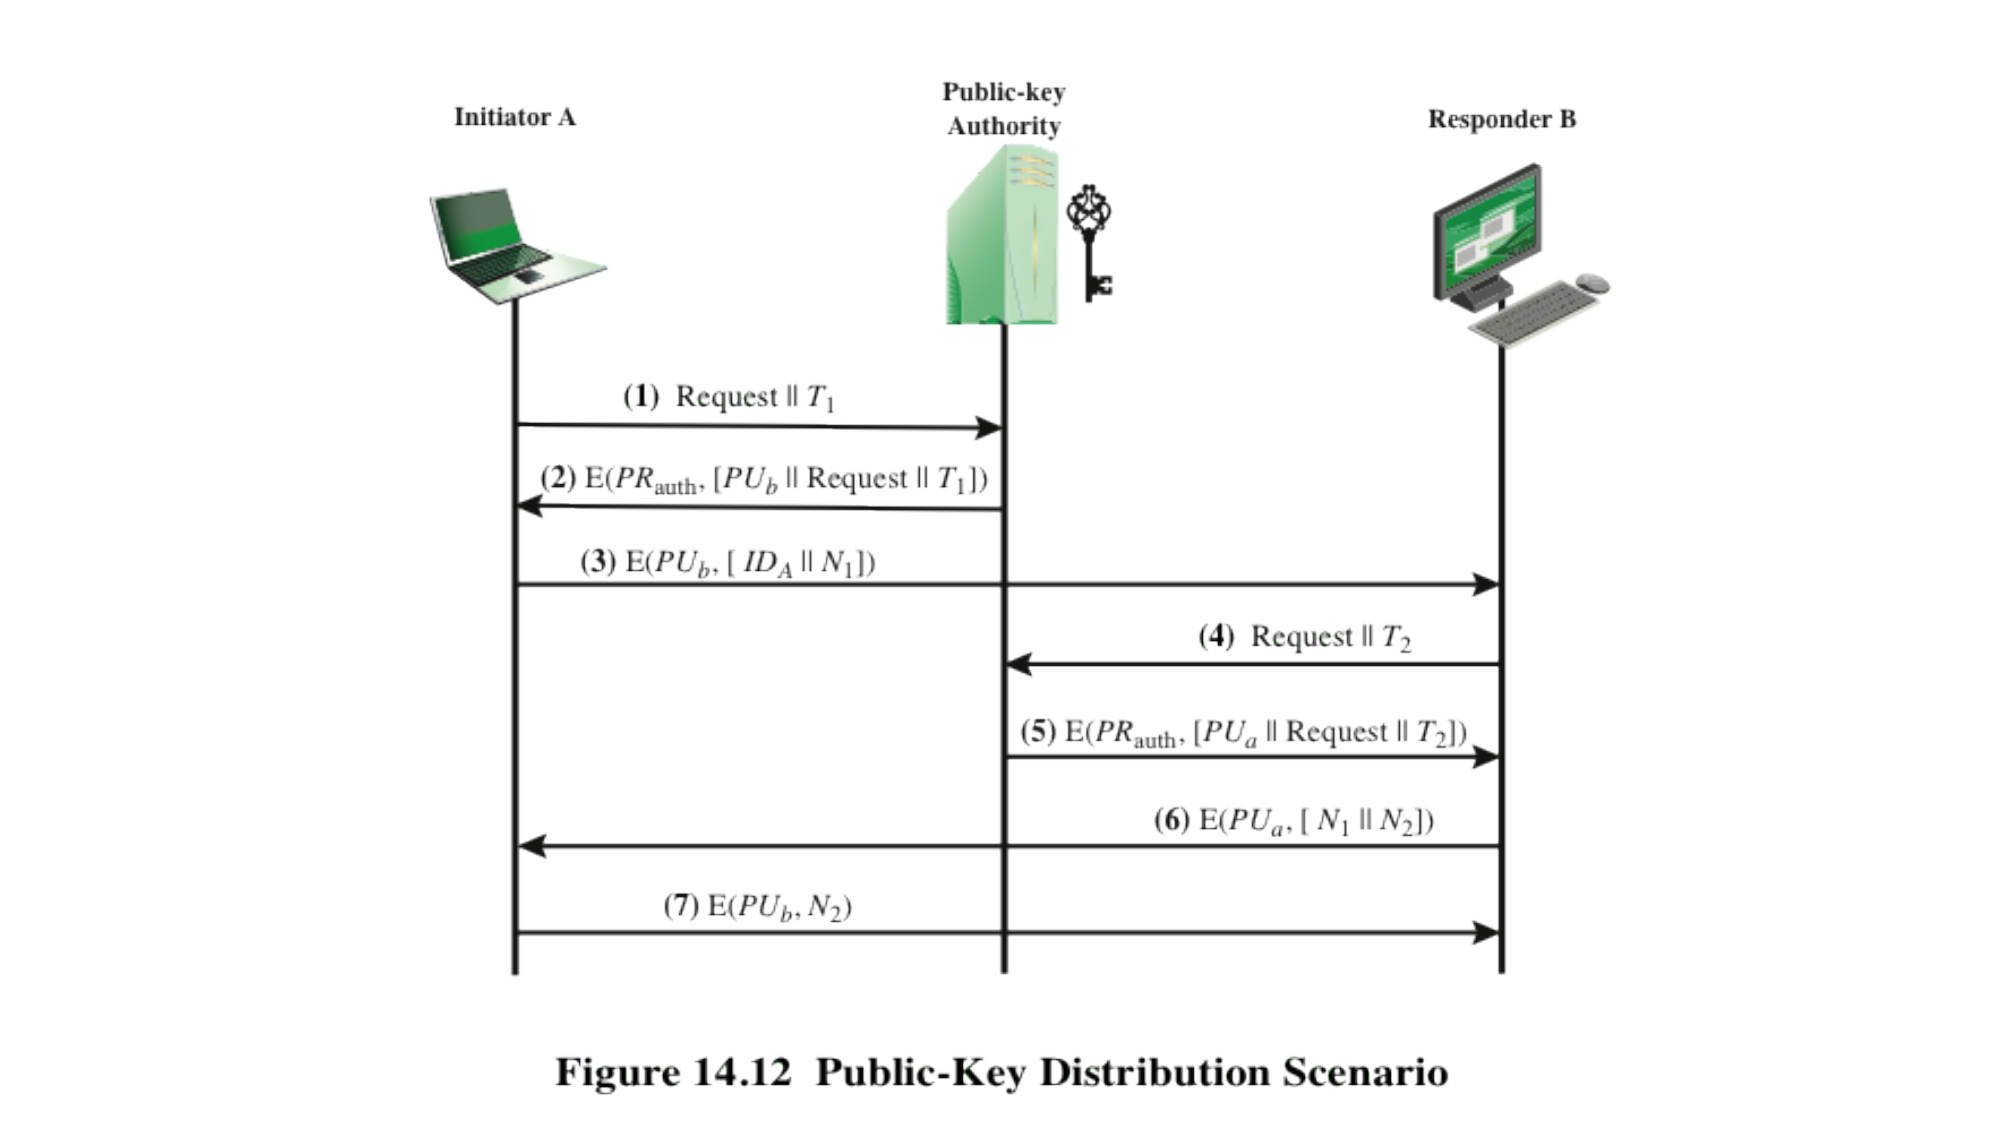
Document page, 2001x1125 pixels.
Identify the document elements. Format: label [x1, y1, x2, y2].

picture [312, 0, 1698, 1125]
